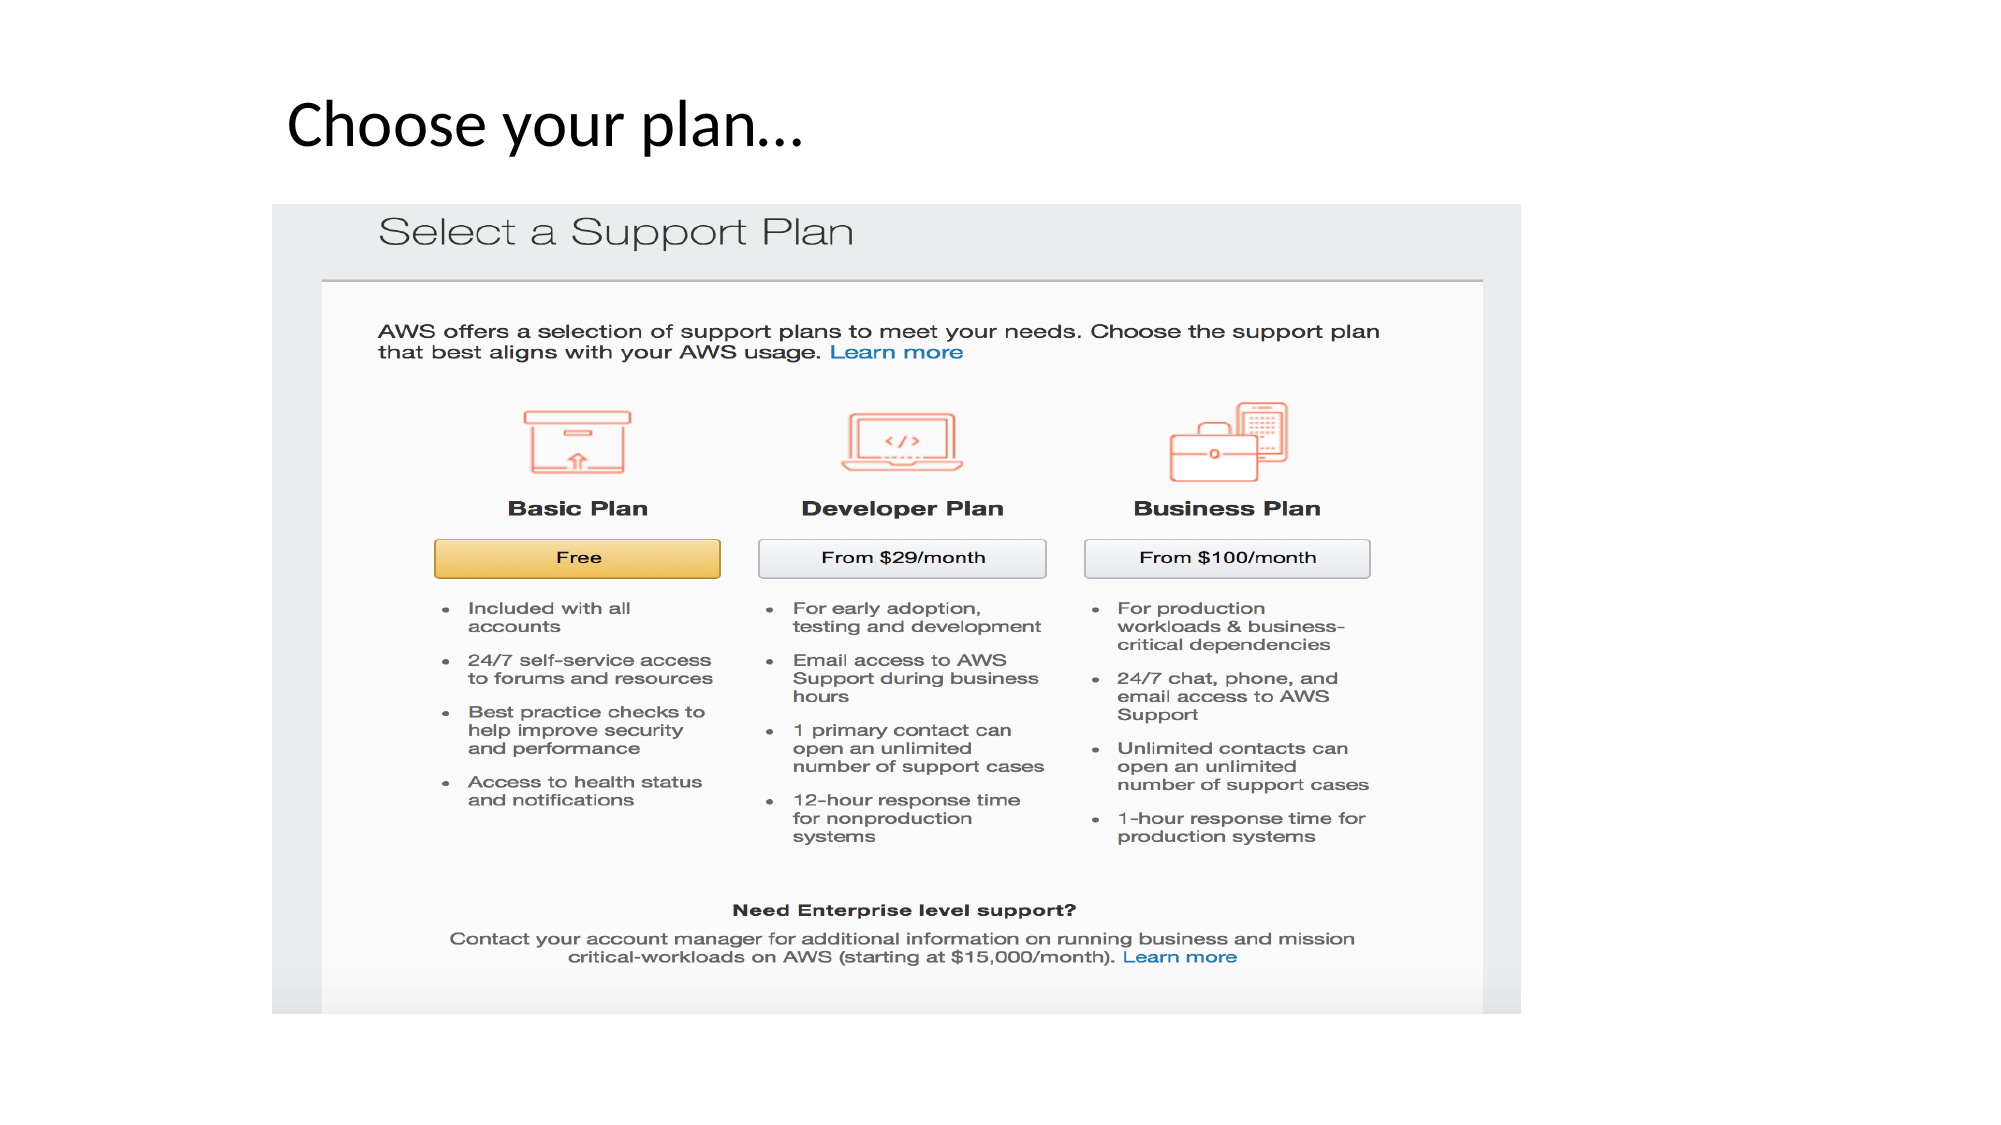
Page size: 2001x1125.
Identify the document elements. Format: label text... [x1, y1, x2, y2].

text_box Choose your plan… [272, 72, 1521, 167]
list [272, 204, 1521, 1014]
